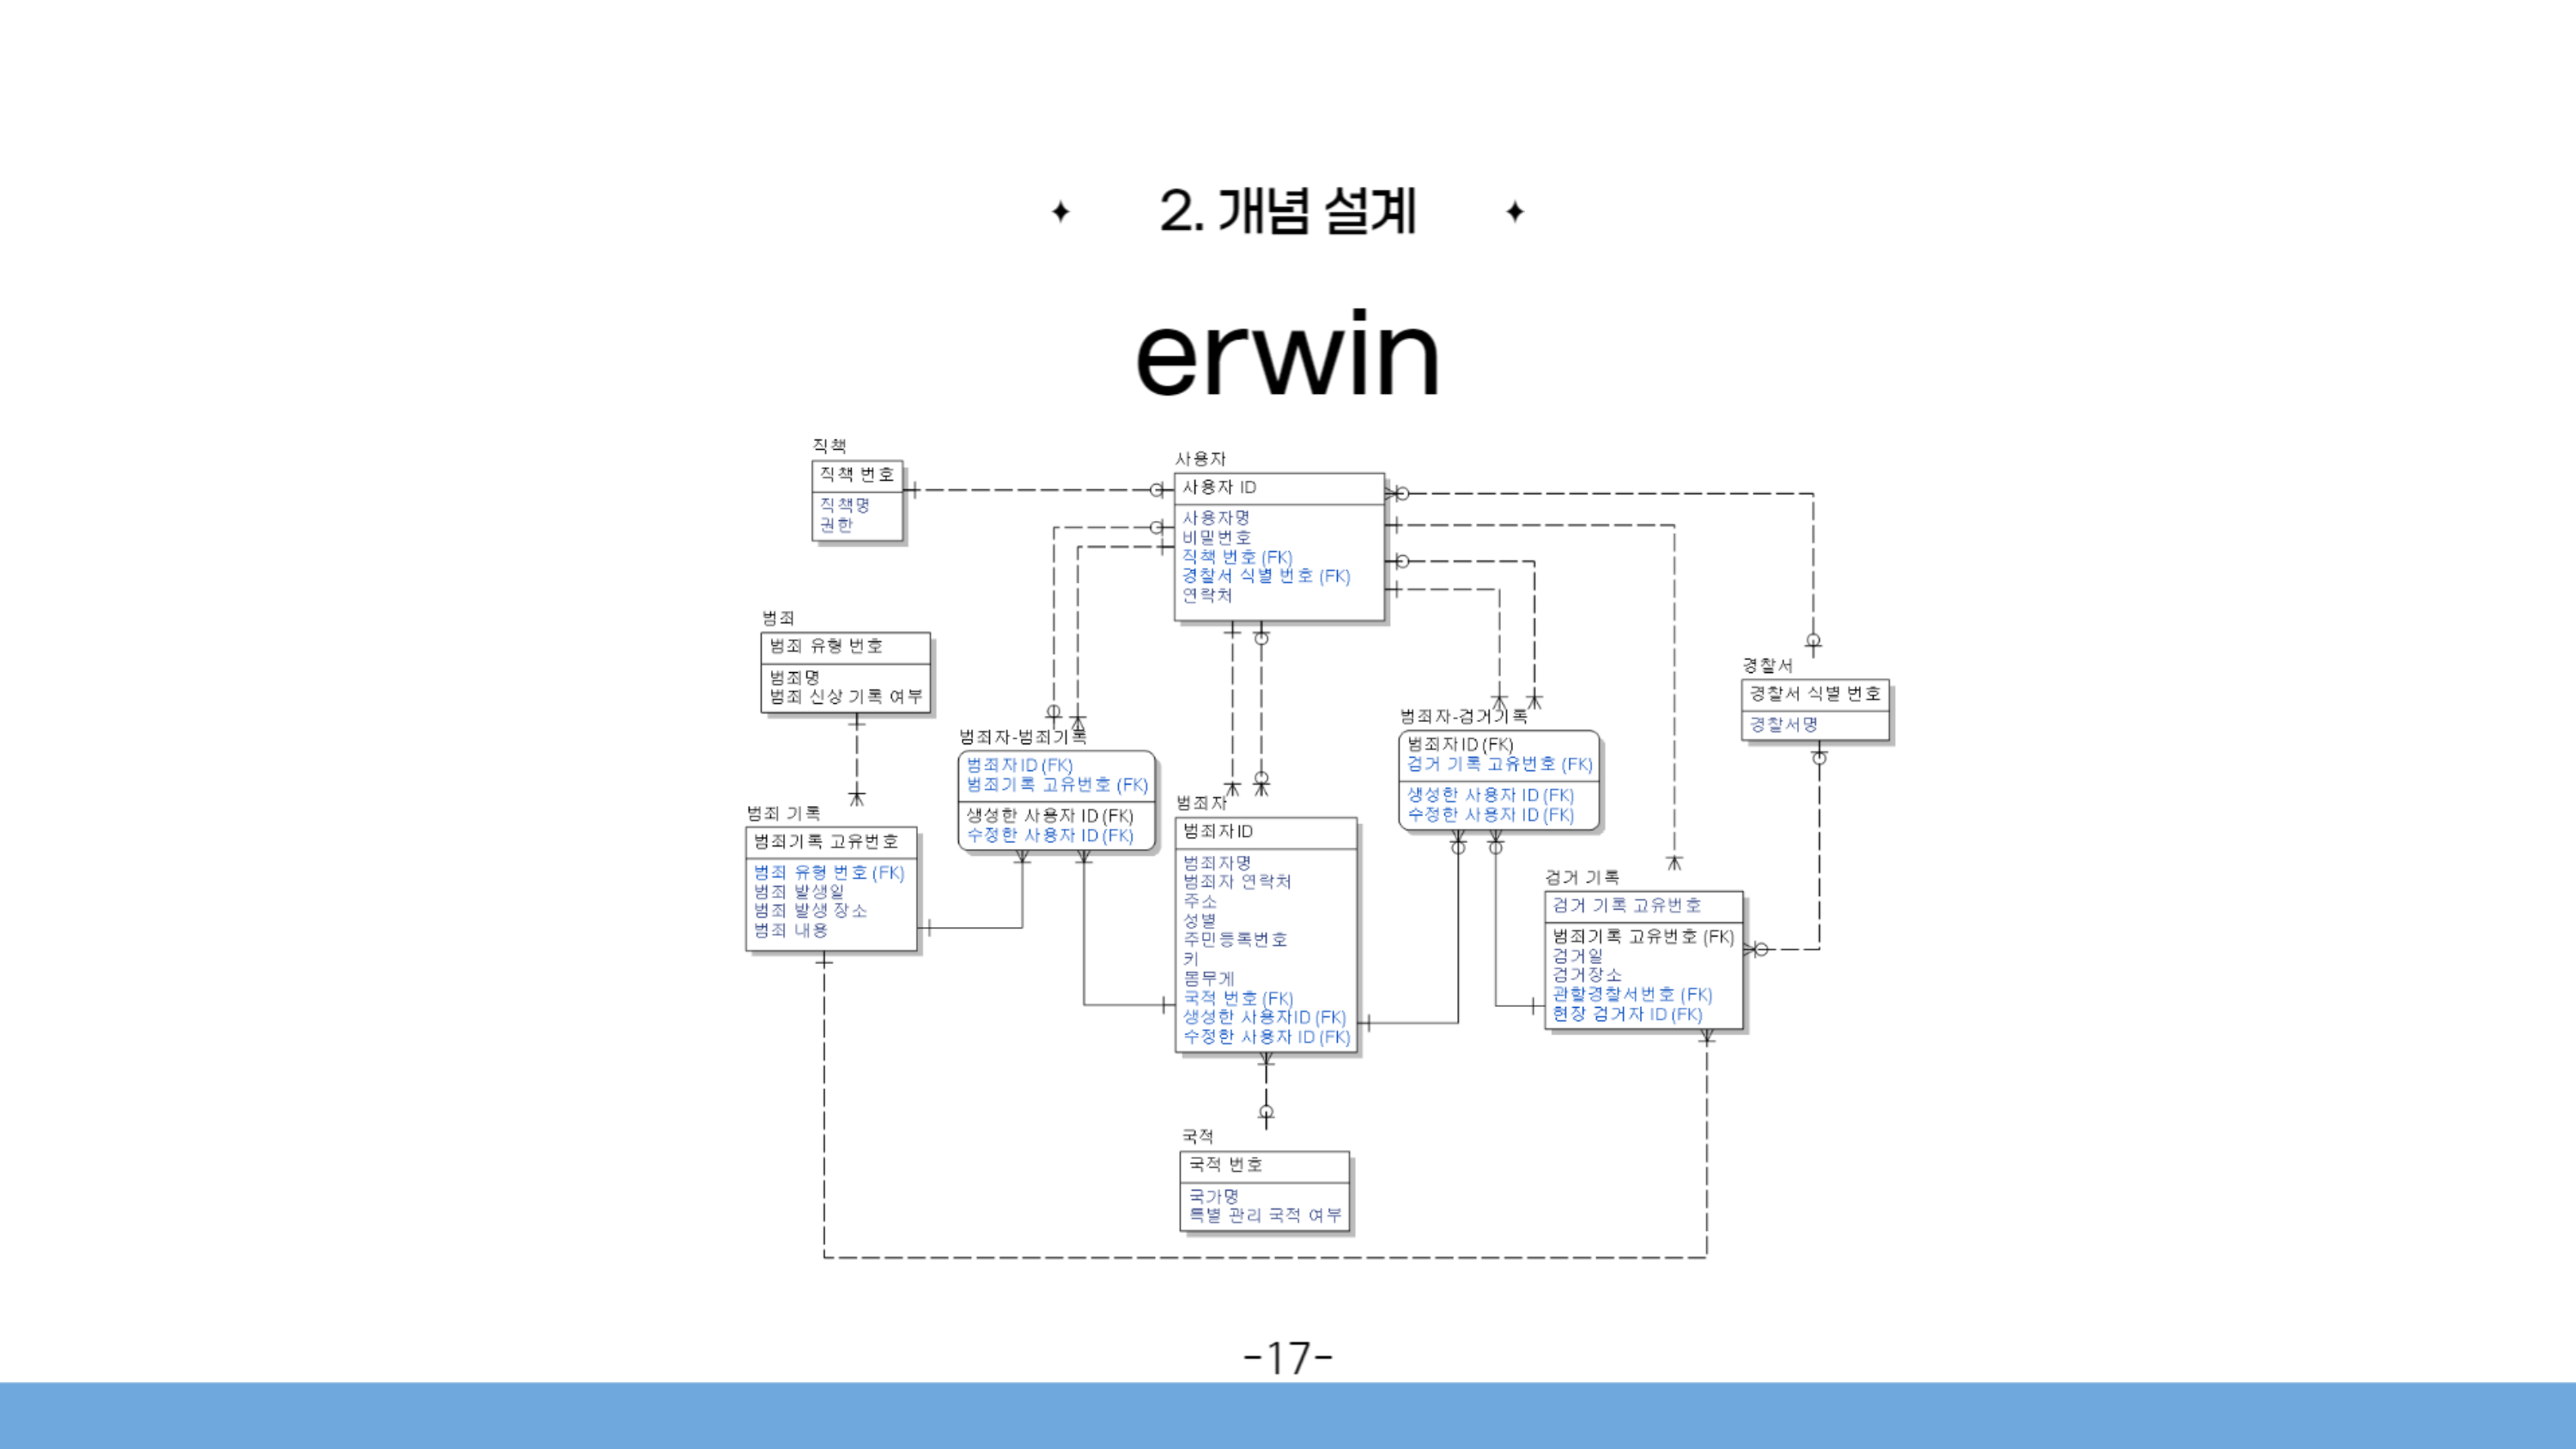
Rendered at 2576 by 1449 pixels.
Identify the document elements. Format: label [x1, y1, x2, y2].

picture [1050, 182, 1525, 239]
picture [0, 1337, 2576, 1449]
picture [708, 293, 1935, 1301]
